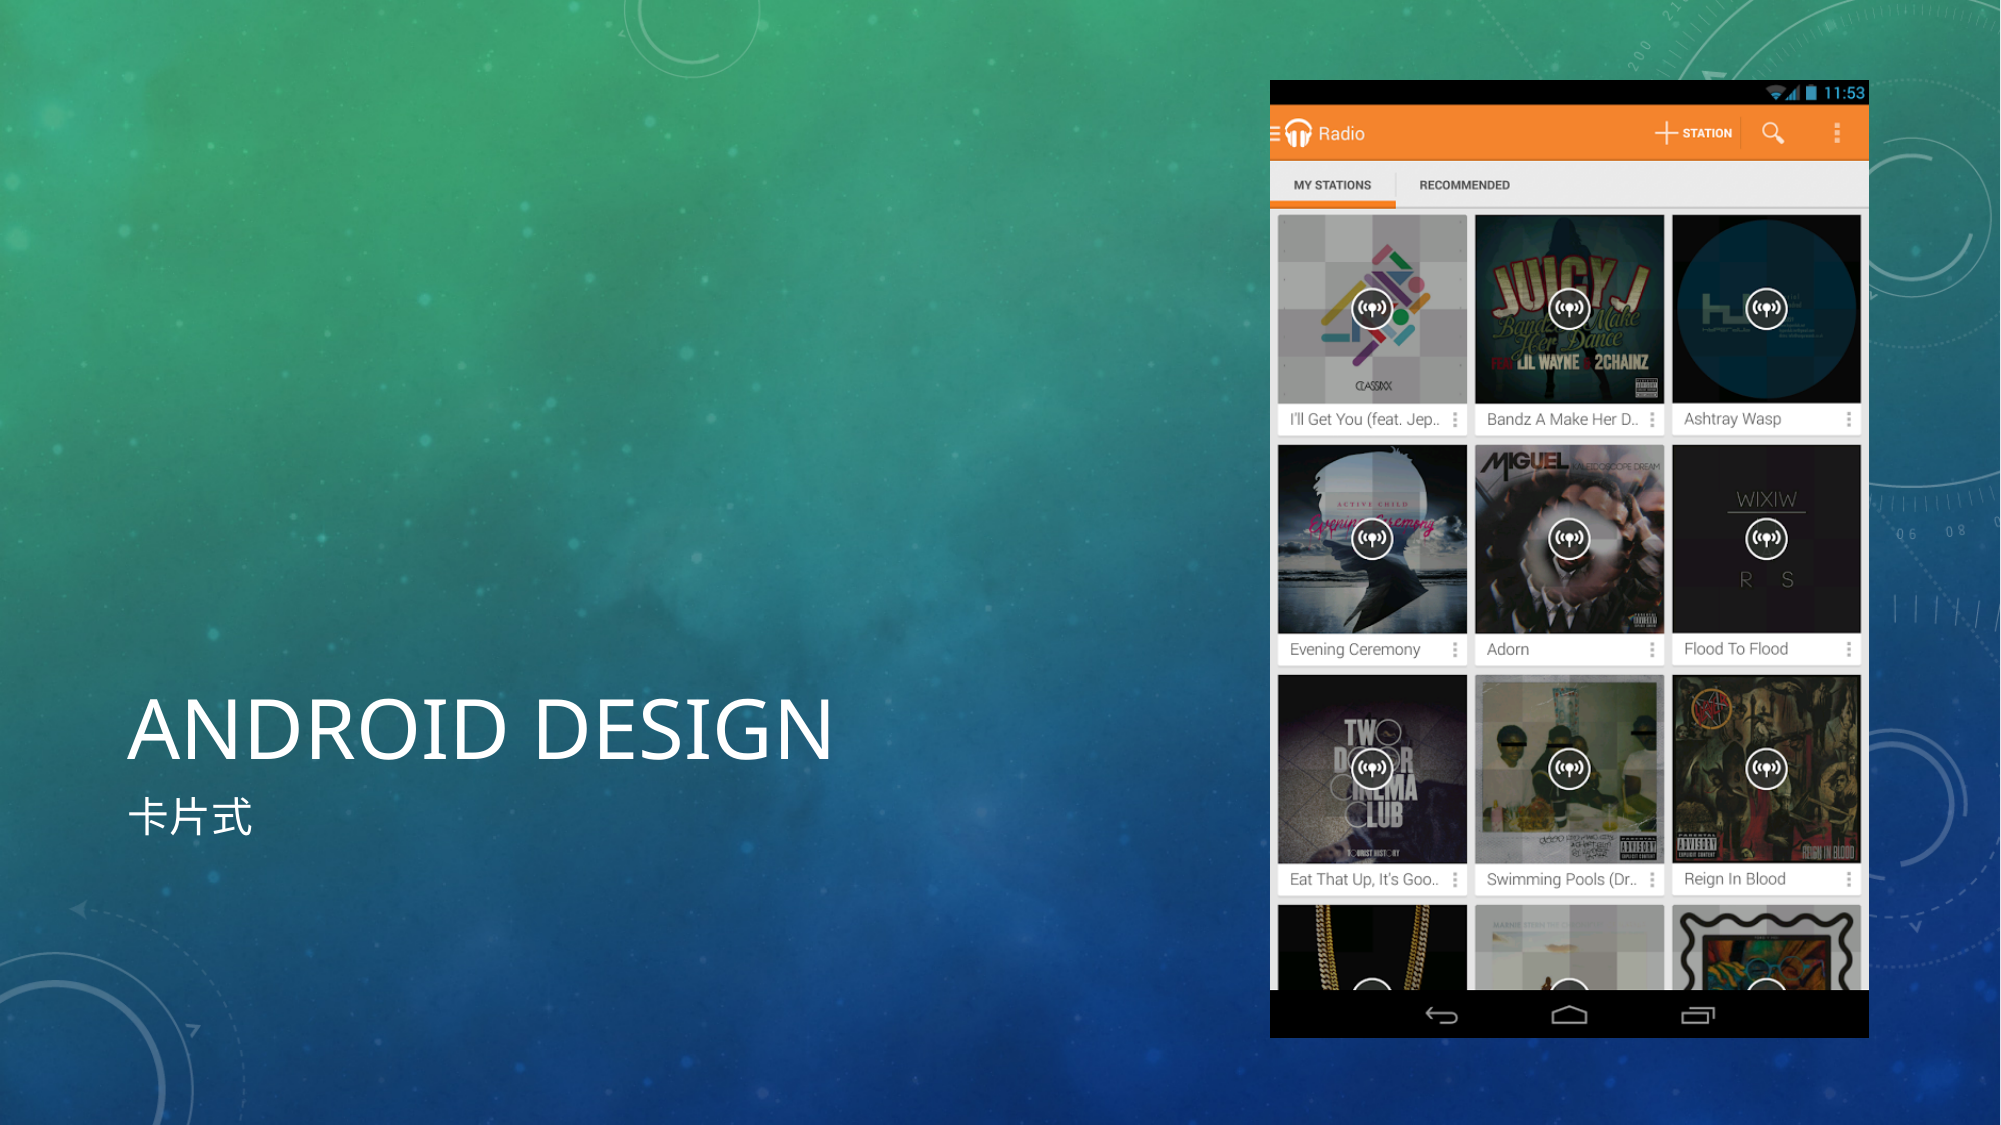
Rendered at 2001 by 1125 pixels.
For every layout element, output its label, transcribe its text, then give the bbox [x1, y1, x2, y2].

picture [0, 0, 2001, 1125]
list 卡片式 [112, 783, 1264, 925]
title ANDROID Design [112, 542, 1264, 783]
